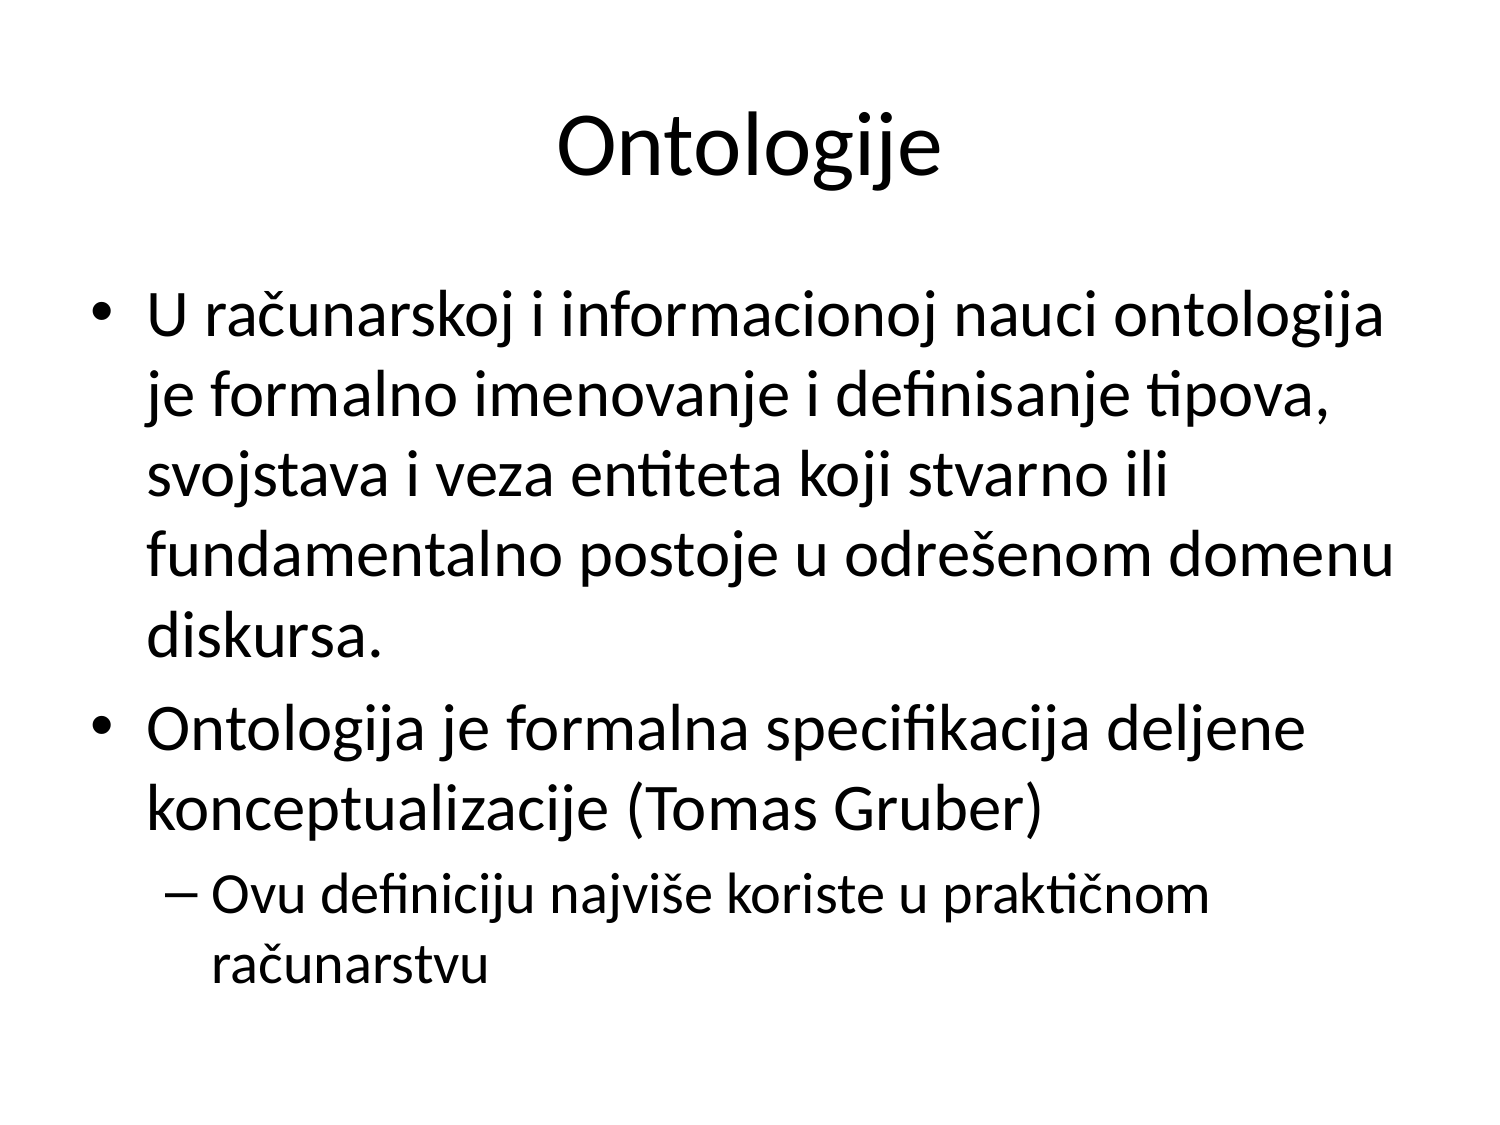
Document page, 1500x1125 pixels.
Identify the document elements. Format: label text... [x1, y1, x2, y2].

title Ontologije [75, 45, 1425, 233]
list U računarskoj i informacionoj nauci ontologija je formalno imenovanje i definisanje tipova, svojstava i veza entiteta koji stvarno ili fundamentalno postoje u odrešenom domenu diskursa. Ontologija je formalna specifikacija deljene konceptualizacije (Tomas Gruber) Ovu definiciju najviše koriste u praktičnom računarstvu [75, 262, 1425, 1005]
